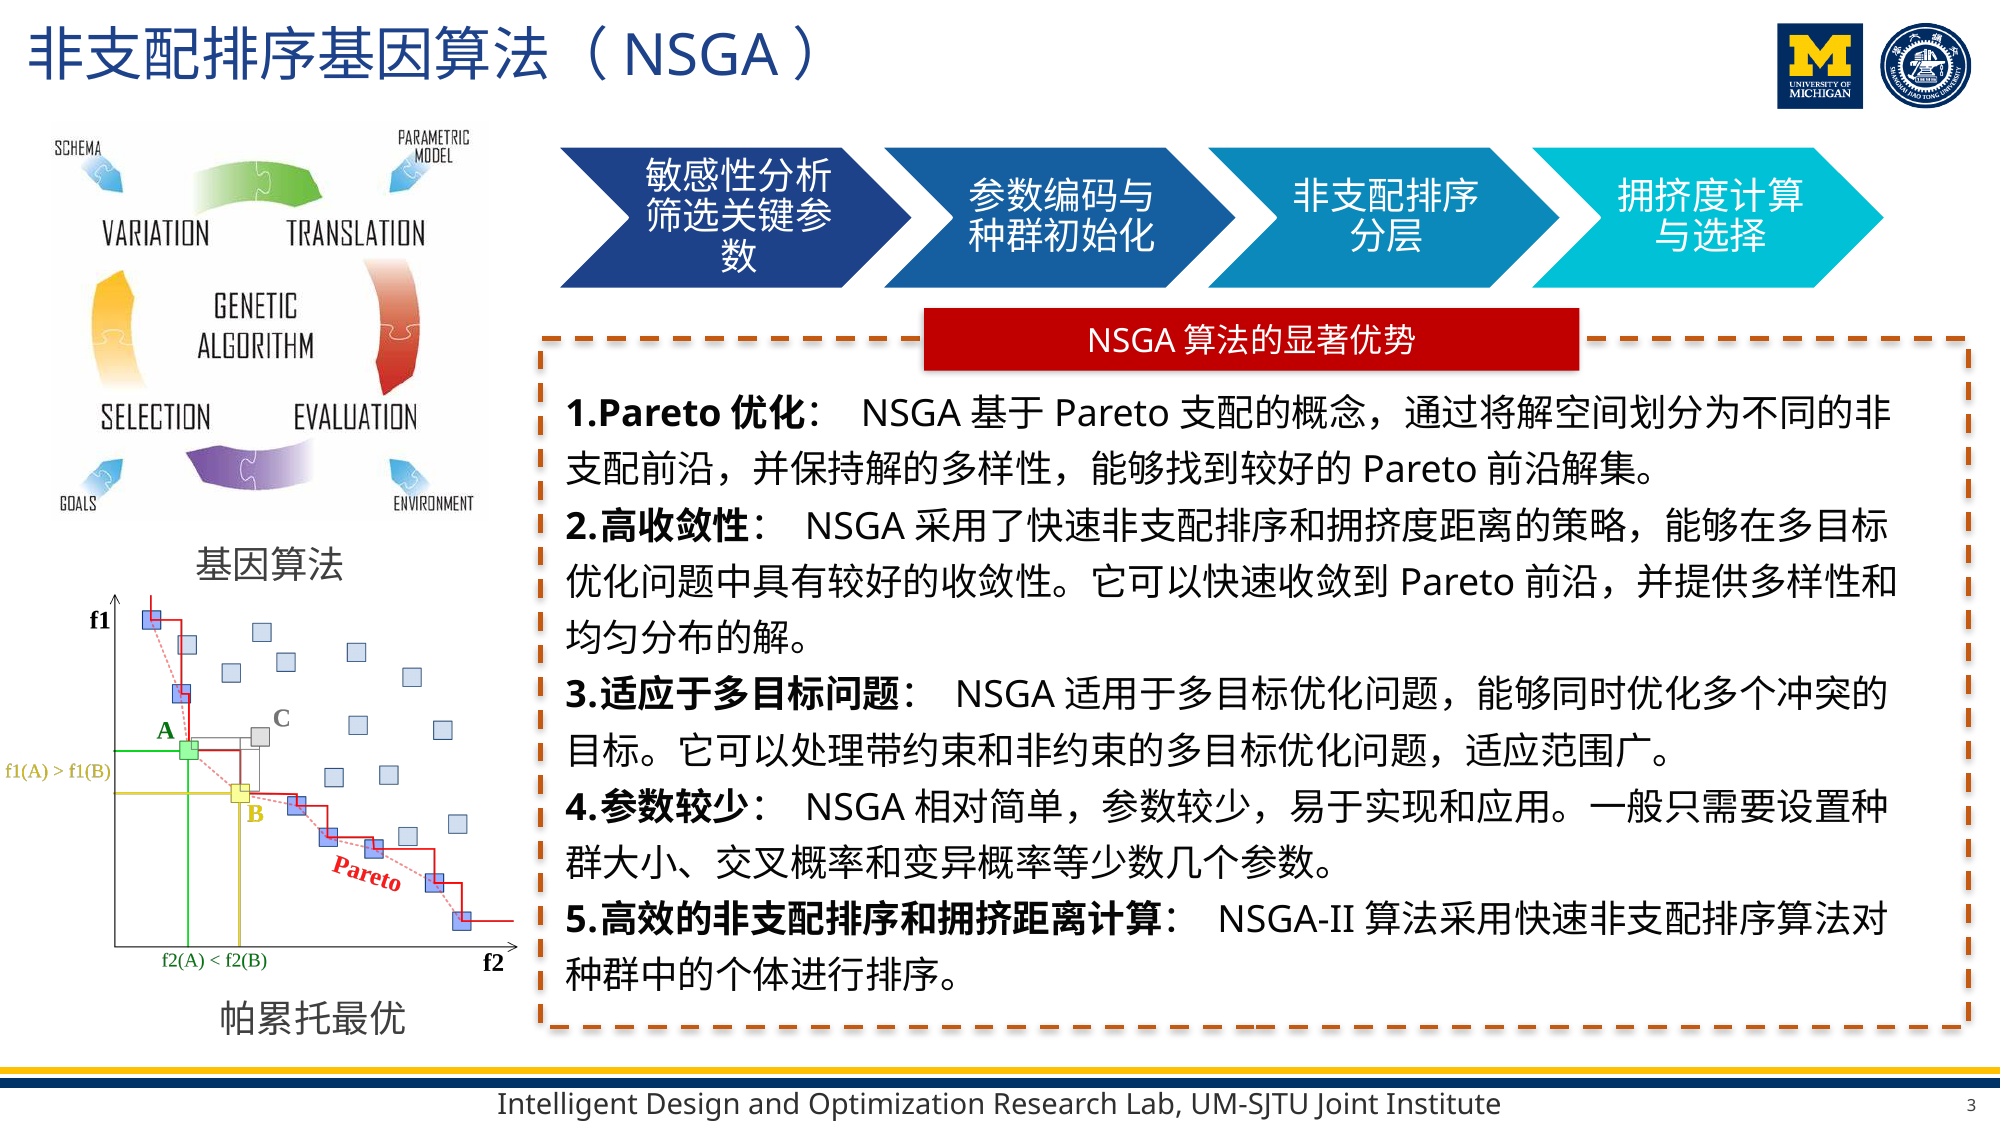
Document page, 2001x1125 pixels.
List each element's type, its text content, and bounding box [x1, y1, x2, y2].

picture [3, 589, 519, 976]
text_box 帕累托最优 [219, 984, 407, 1041]
text_box 基因算法 [194, 529, 346, 586]
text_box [553, 10, 1888, 425]
picture [1888, 17, 1977, 113]
text_box [540, 338, 1969, 1028]
picture [50, 120, 490, 521]
title 非支配排序基因算法（NSGA） [26, 25, 548, 88]
